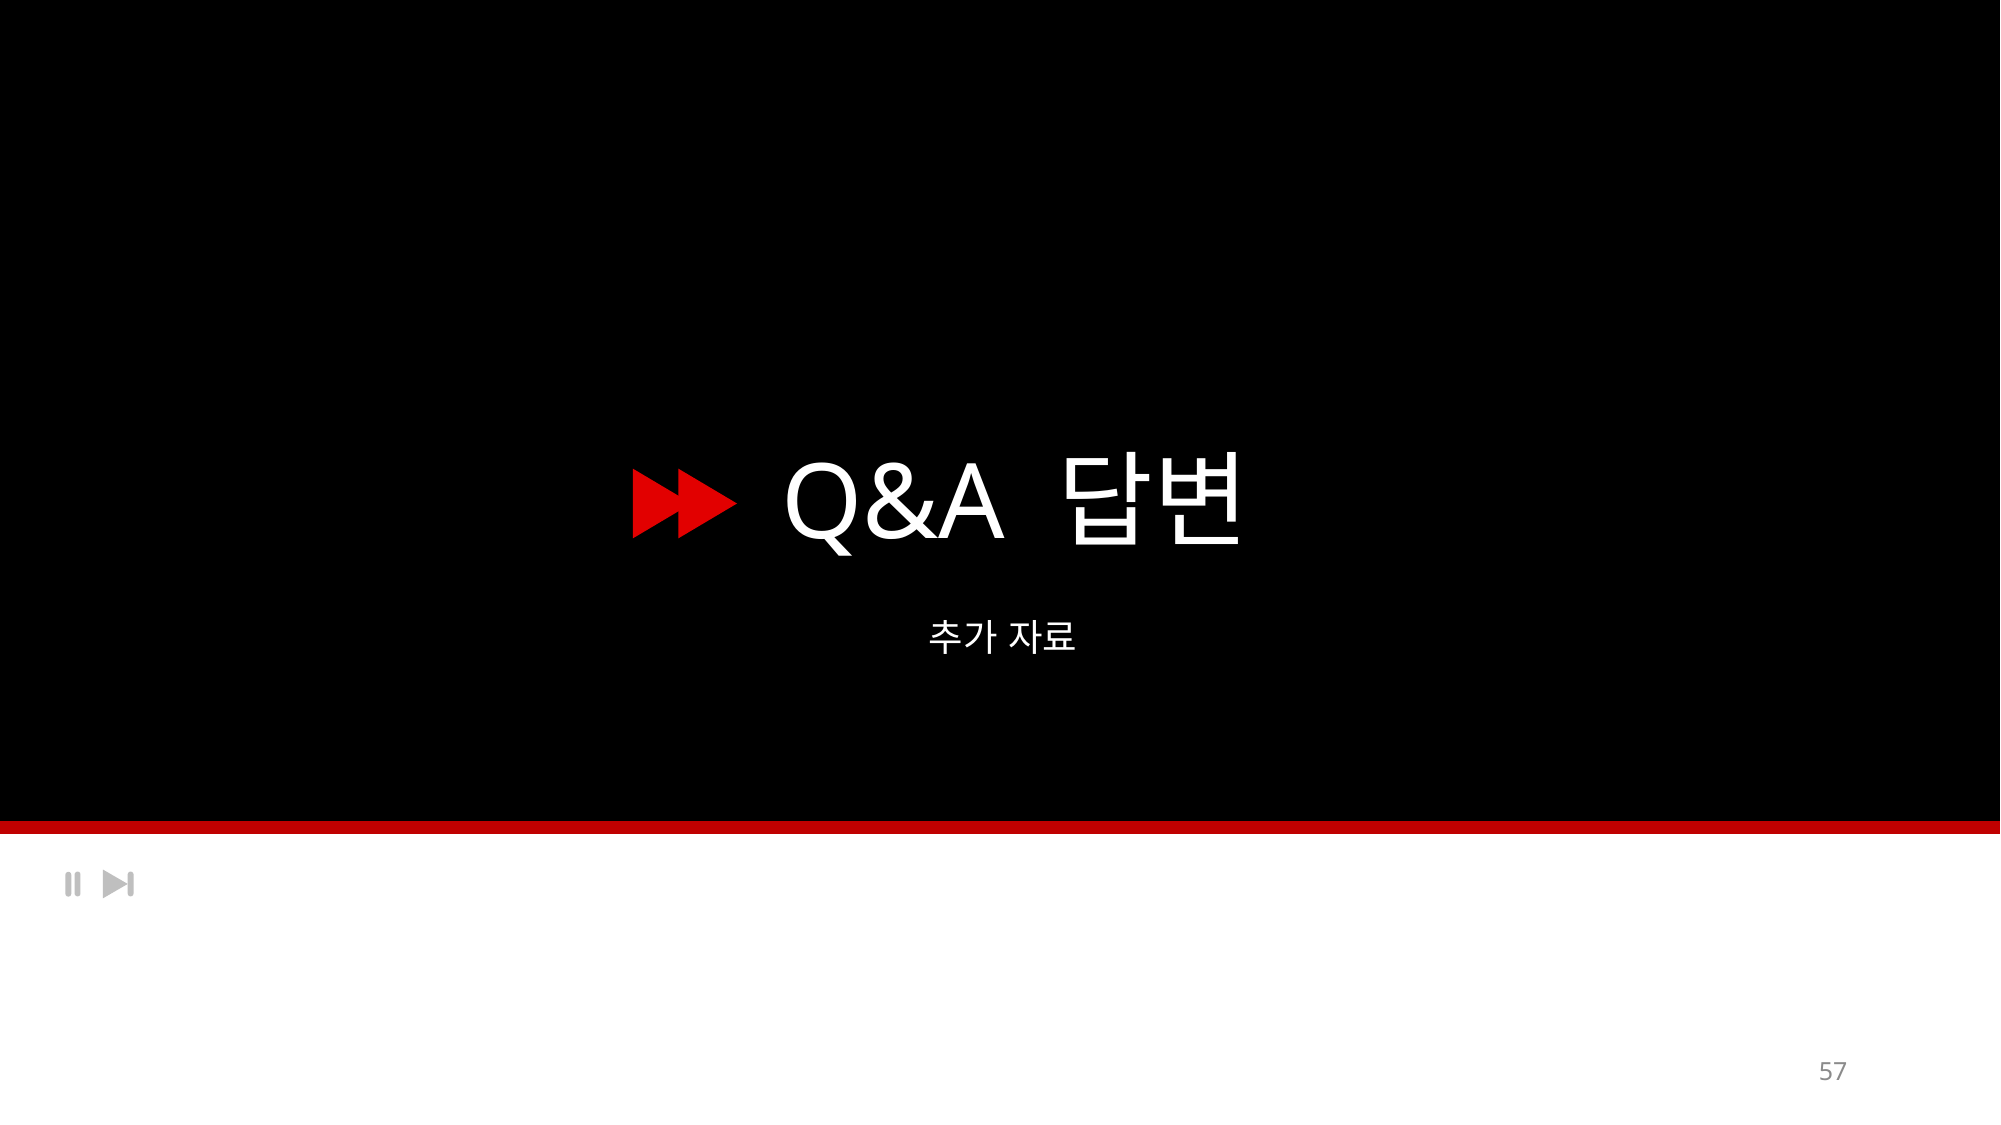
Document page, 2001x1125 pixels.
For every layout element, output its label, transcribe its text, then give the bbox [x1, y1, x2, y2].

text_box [65, 869, 134, 899]
slide_number 57 [1412, 1042, 1863, 1103]
text_box Q&A 답변 [766, 426, 1428, 567]
text_box [0, 0, 2000, 821]
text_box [632, 468, 737, 539]
text_box 추가 자료 [914, 606, 1109, 667]
